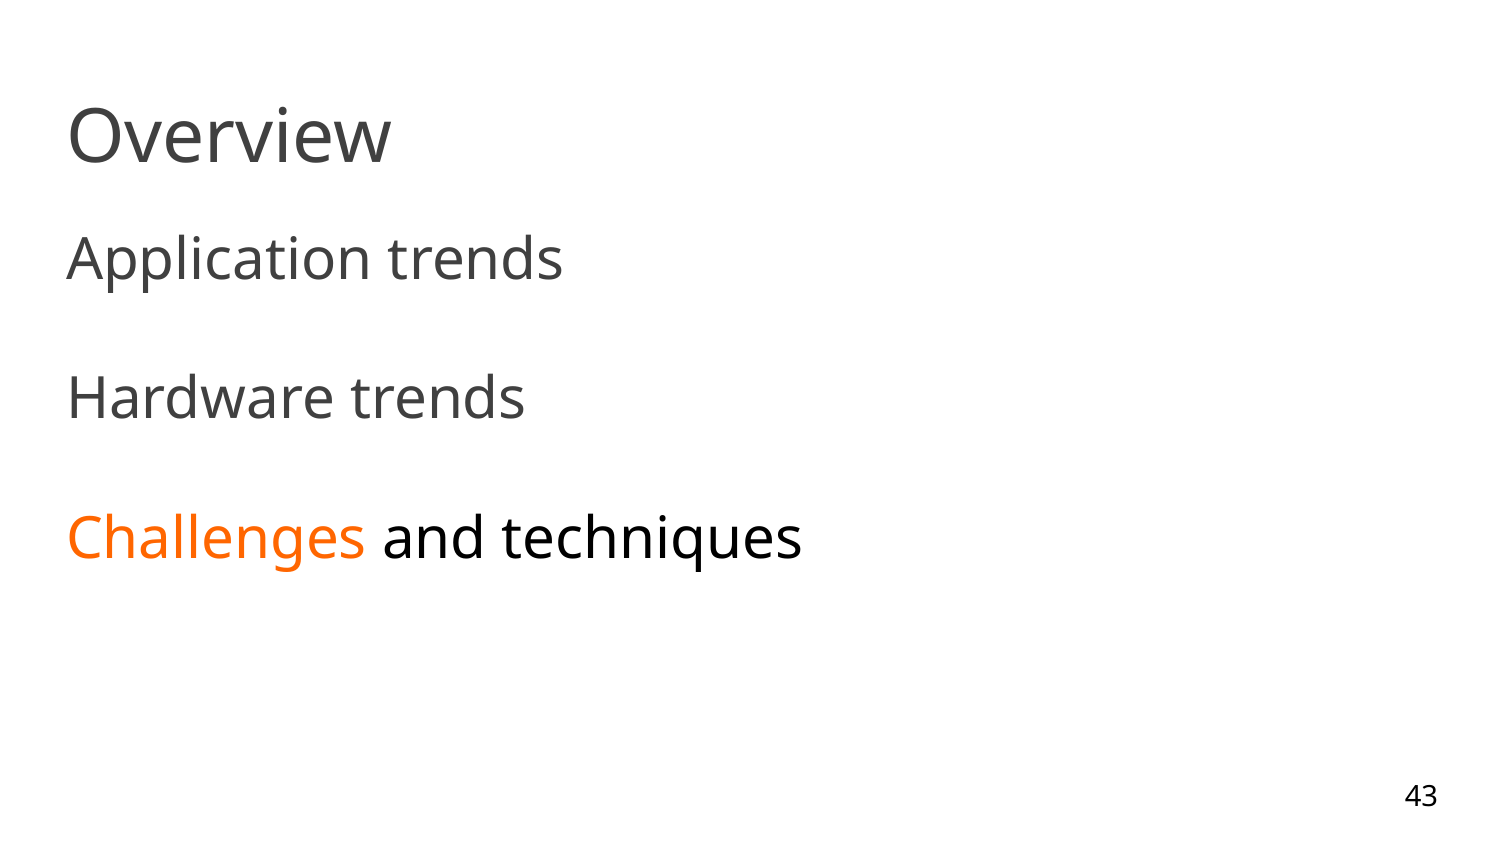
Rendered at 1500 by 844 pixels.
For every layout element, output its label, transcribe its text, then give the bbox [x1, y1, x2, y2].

title Overview [51, 72, 1449, 167]
slide_number 43 [1389, 764, 1480, 830]
list Application trends Hardware trends Challenges and techniques [51, 205, 1417, 711]
